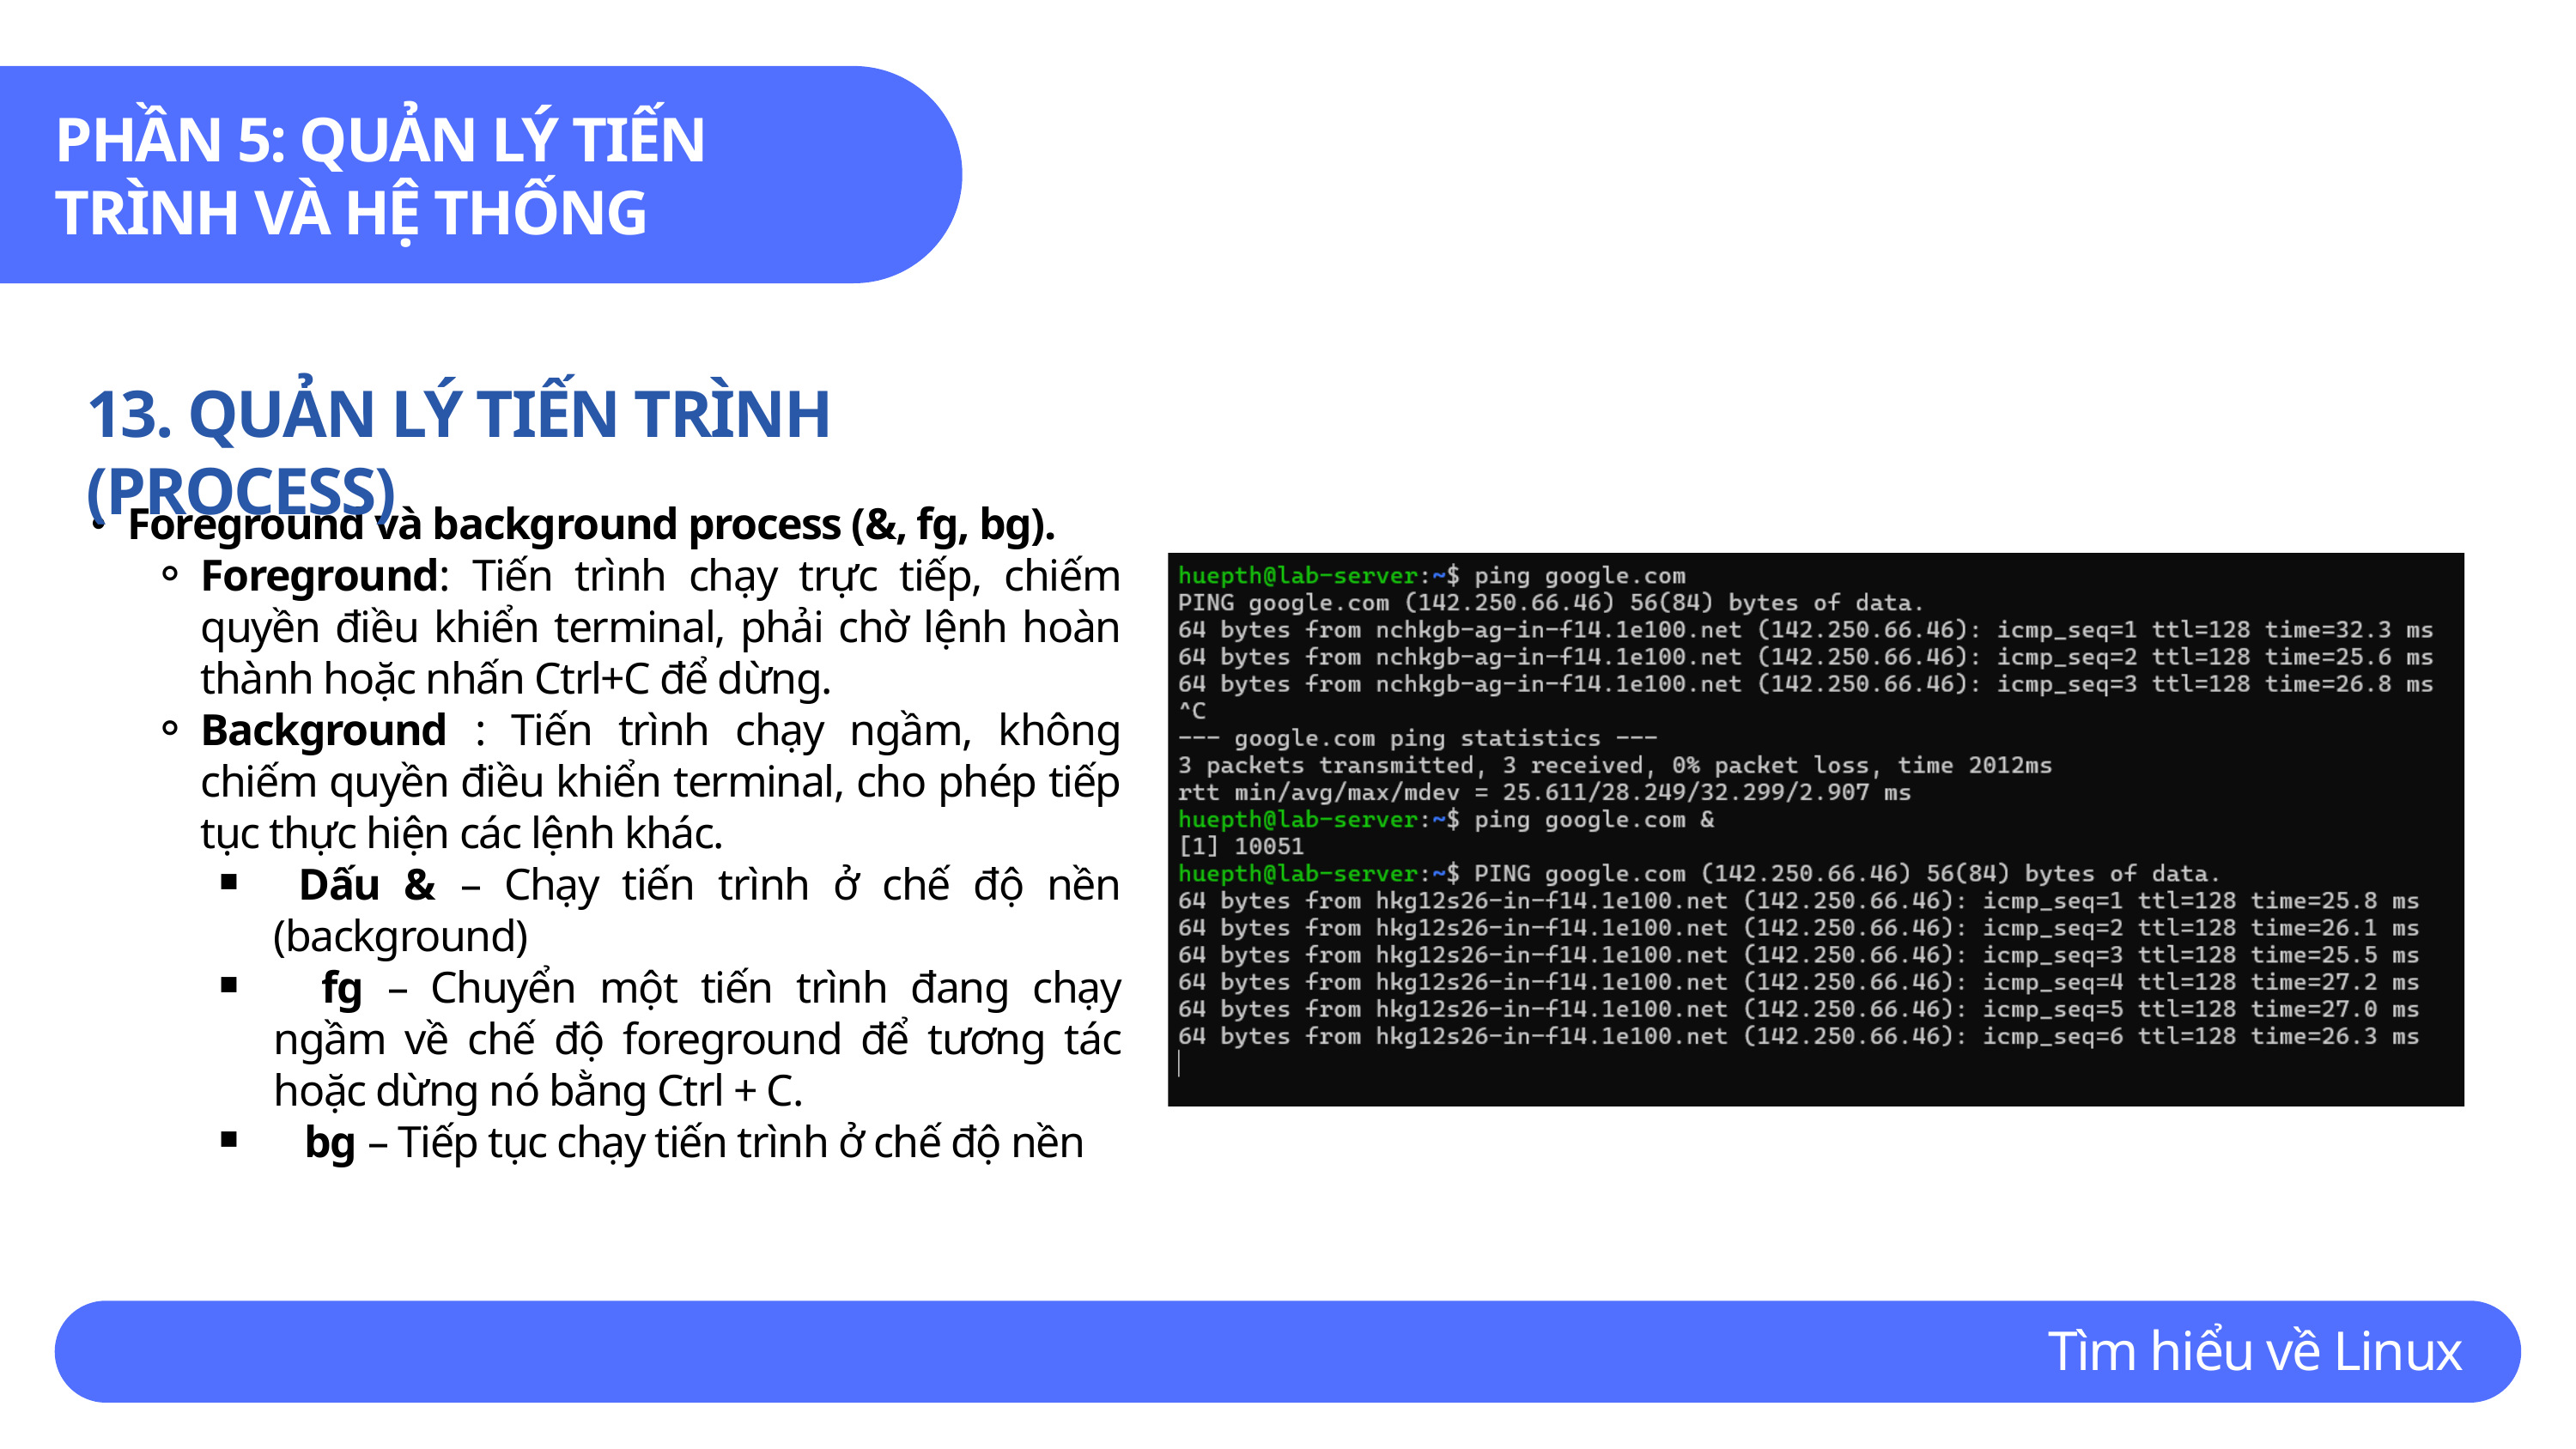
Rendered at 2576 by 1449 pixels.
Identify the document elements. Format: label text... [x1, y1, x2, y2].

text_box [0, 65, 963, 284]
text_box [54, 1300, 2522, 1404]
text_box 13. QUẢN LÝ TIẾN TRÌNH (PROCESS) [86, 373, 1152, 528]
text_box Foreground và background process (&, fg, bg). Foreground: Tiến trình chạy trực tiếp, chiếm quyền điều khiển terminal, phải chờ lệnh hoàn thành hoặc nhấn Ctrl+C để dừng. Background : Tiến trình chạy ngầm, không chiếm quyền điều khiển terminal, cho phép tiếp tục thực hiện các lệnh khác. Dấu & – Chạy tiến trình ở chế độ nền (background) fg – Chuyển một tiến trình đang chạy ngầm về chế độ foreground để tương tác hoặc dừng nó bằng Ctrl + C. bg – Tiếp tục chạy tiến trình ở chế độ nền [54, 496, 1121, 1167]
text_box [1168, 553, 2465, 1106]
